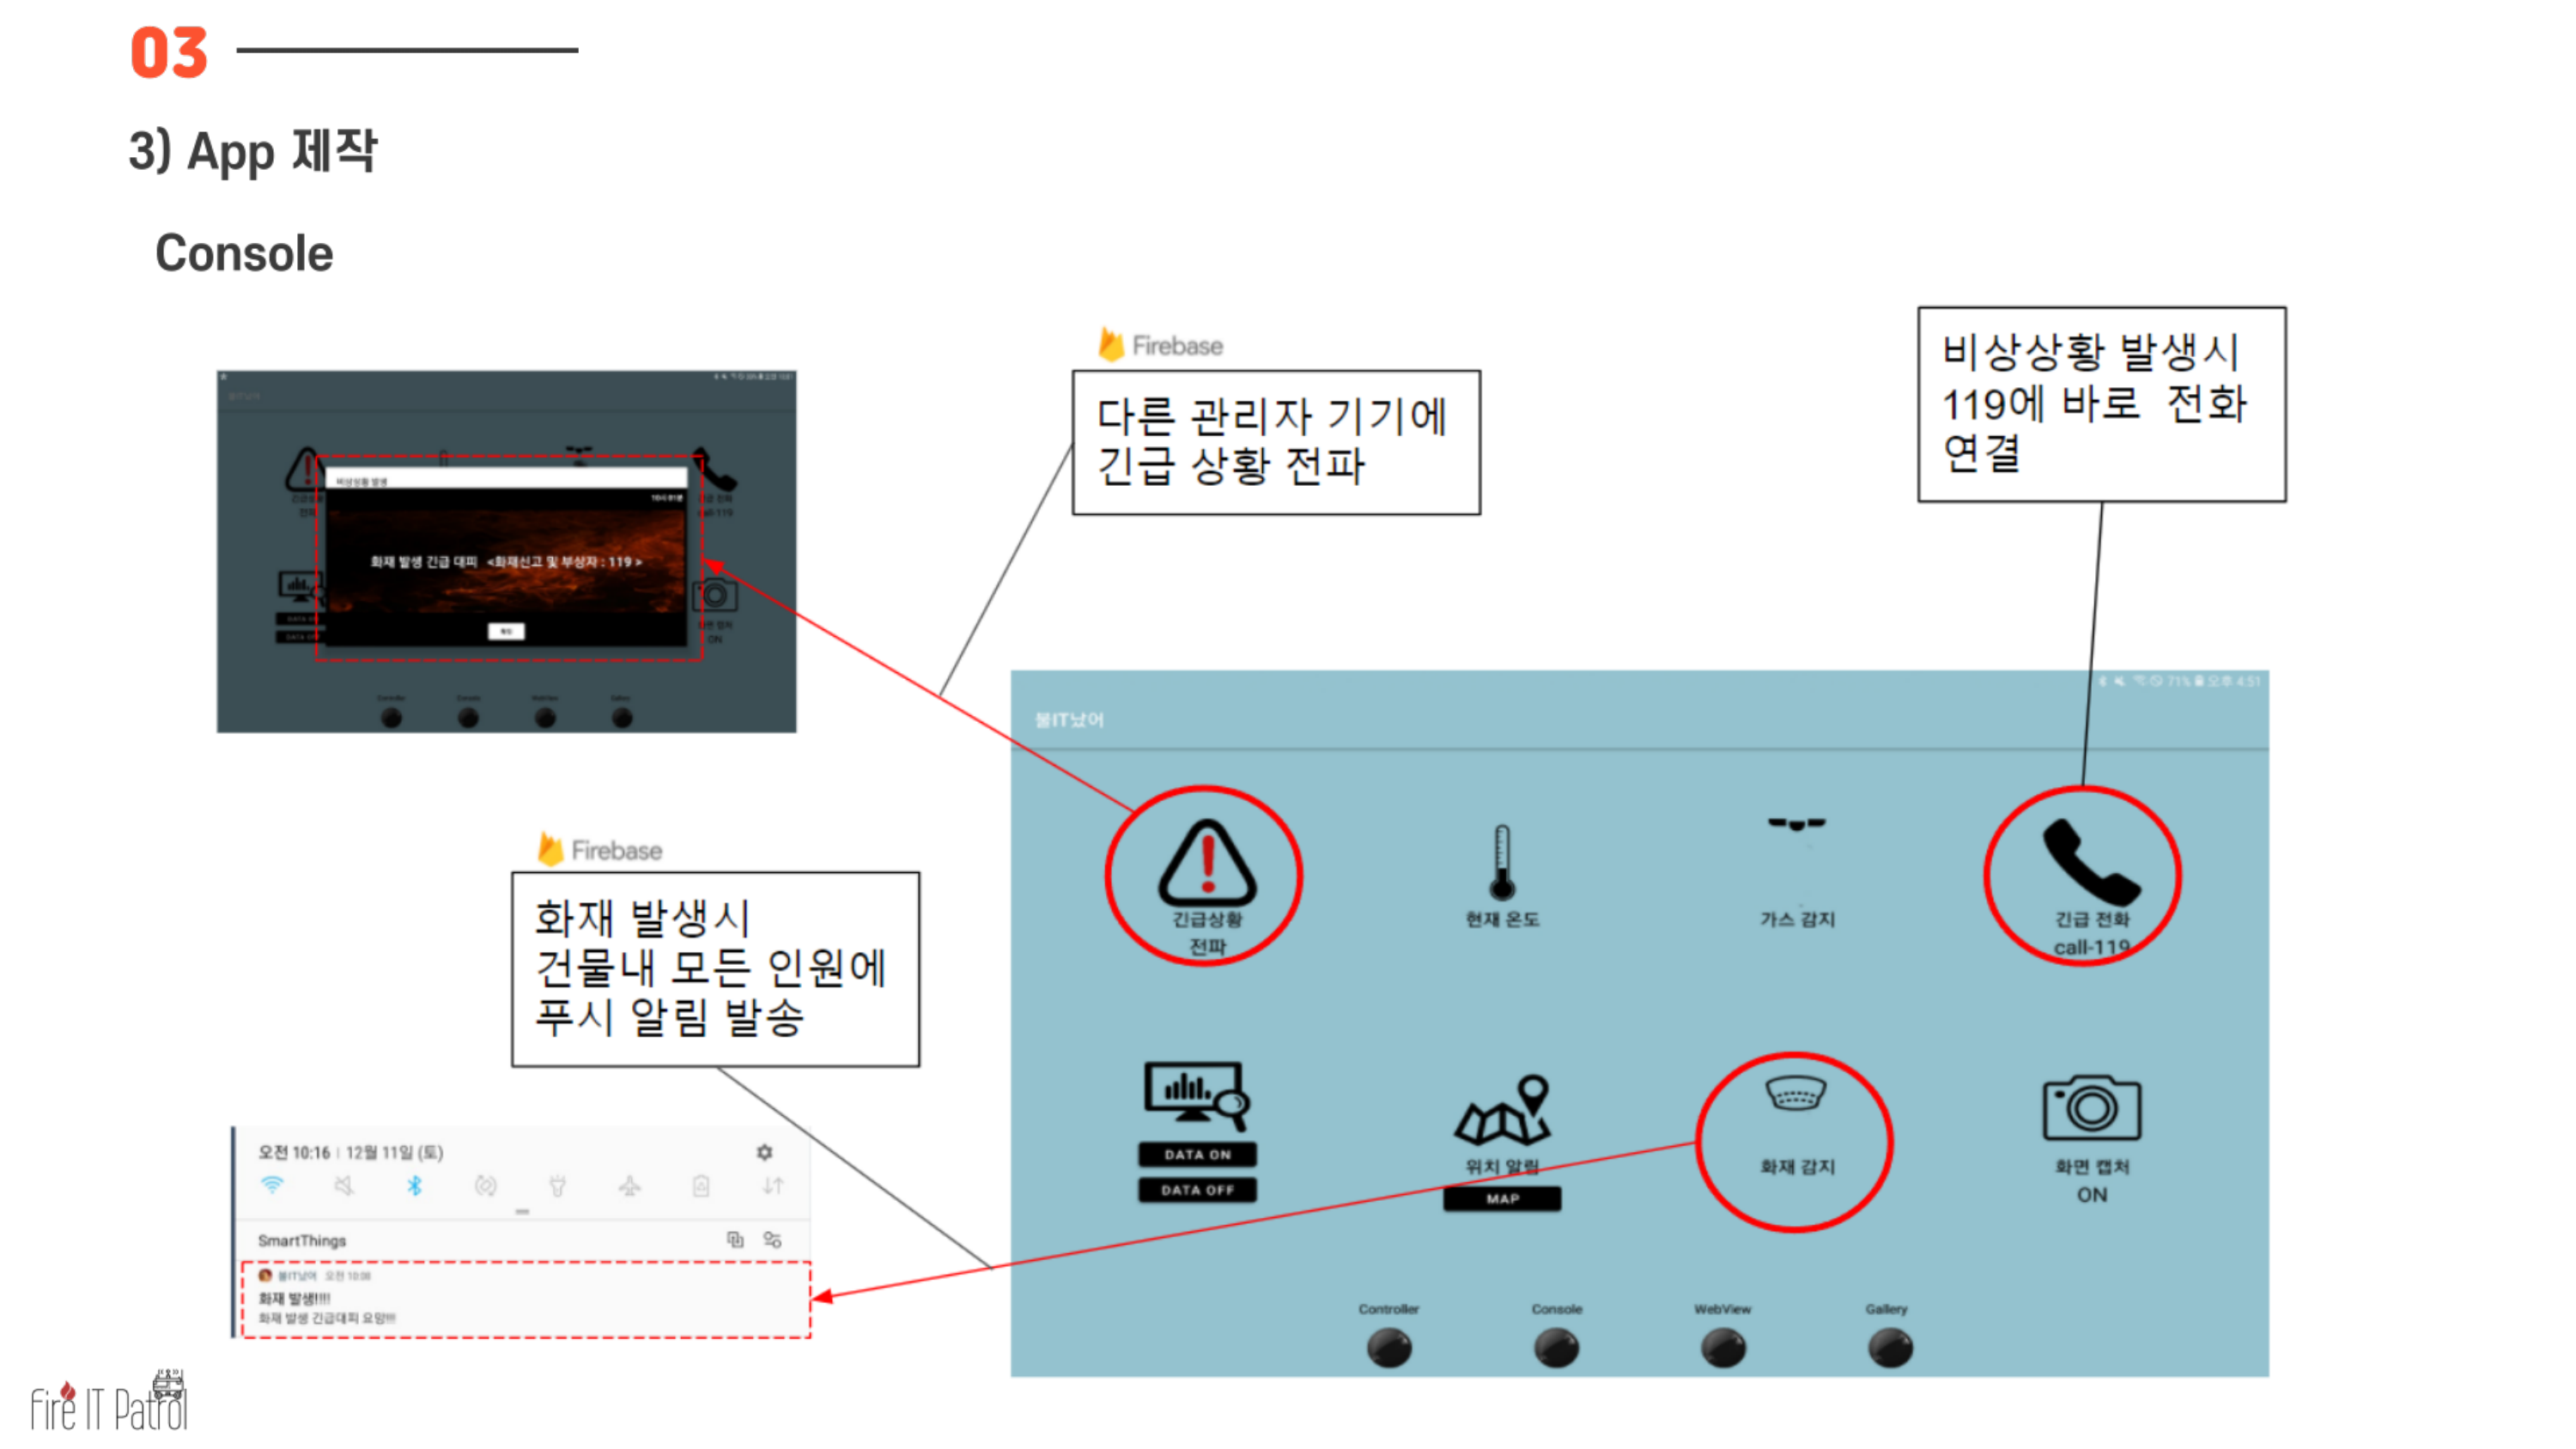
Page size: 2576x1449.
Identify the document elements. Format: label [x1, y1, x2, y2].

text_box [0, 1300, 219, 1449]
picture [120, 0, 401, 307]
text_box [180, 286, 2294, 1404]
text_box [235, 46, 579, 53]
